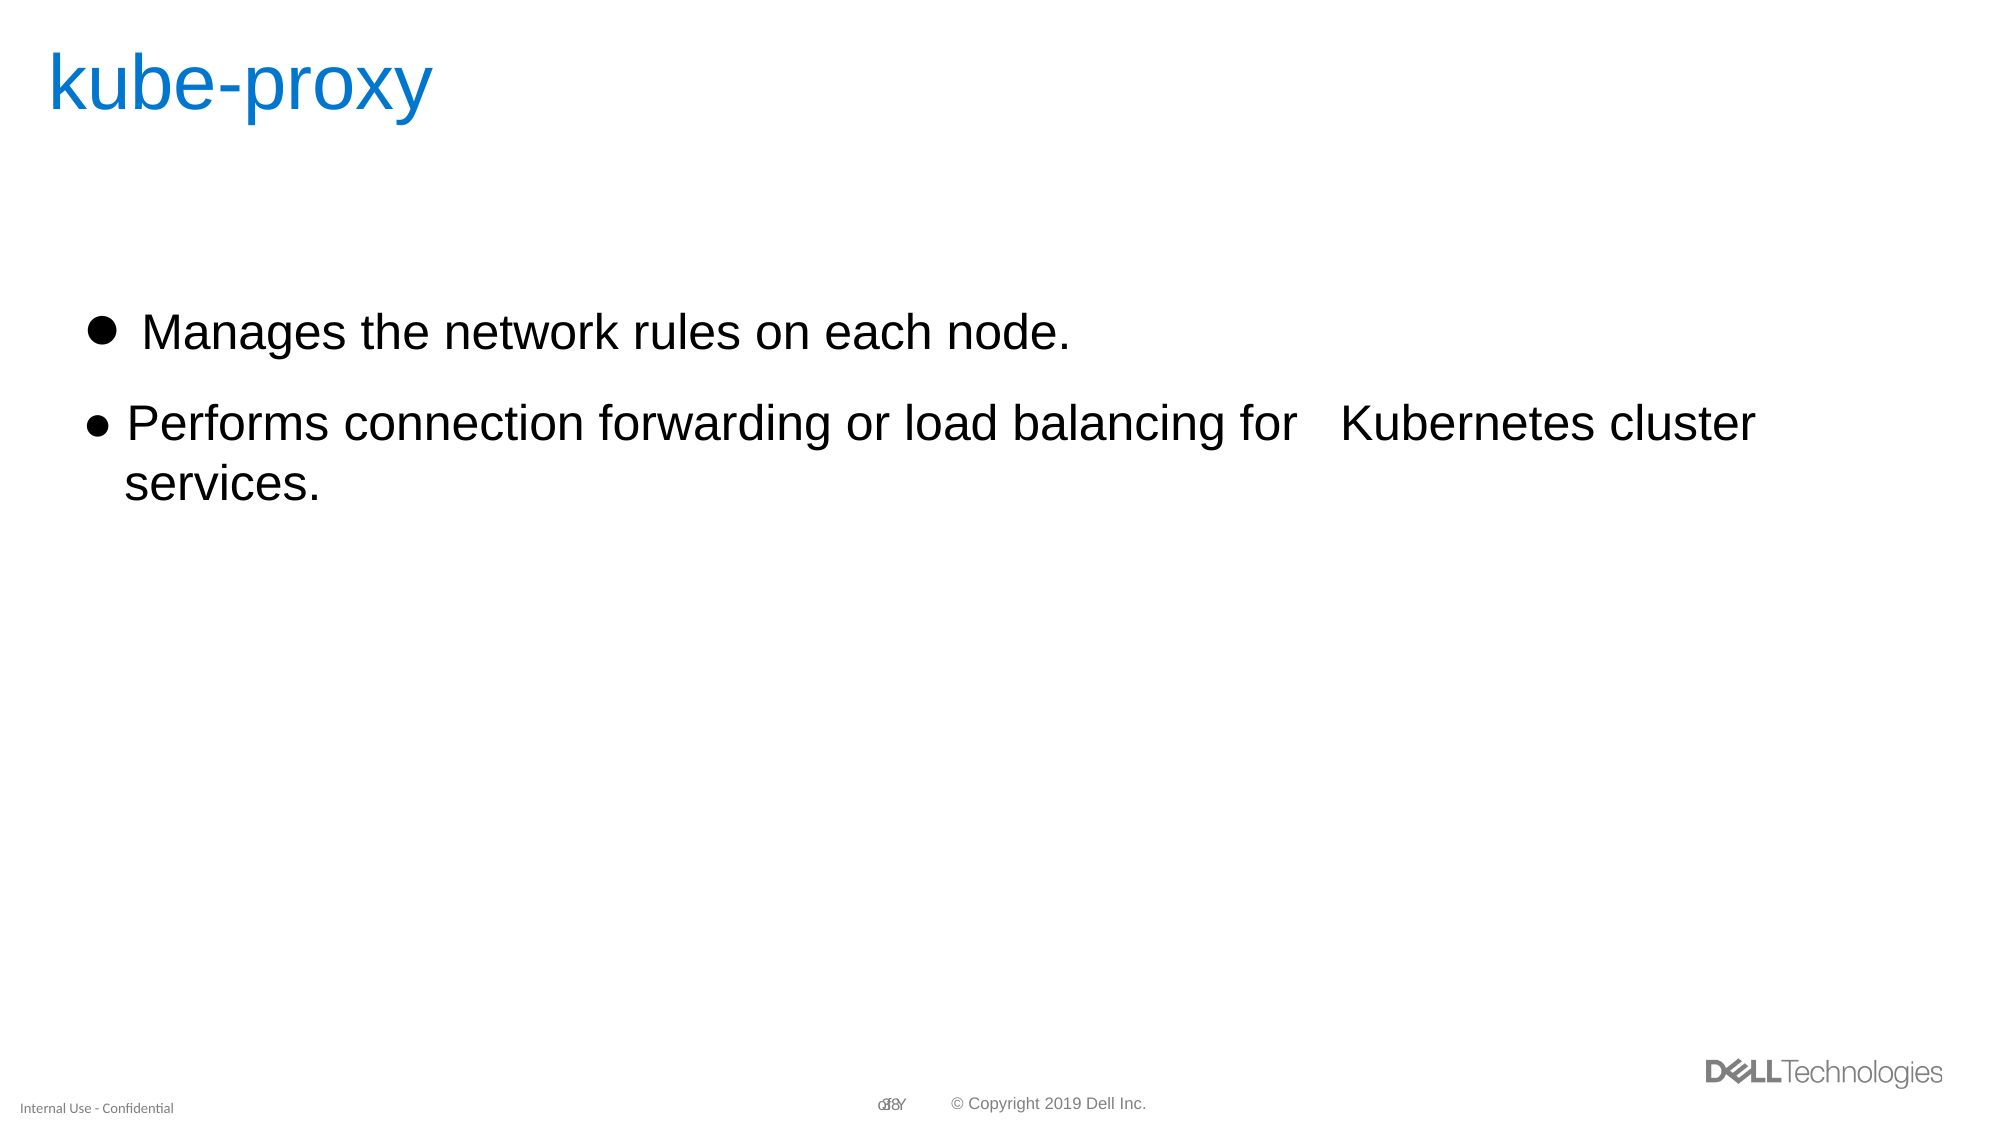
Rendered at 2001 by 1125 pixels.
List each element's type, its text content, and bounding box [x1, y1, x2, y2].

text_box ● Manages the network rules on each node. ● Performs connection forwarding or load balancing for Kubernetes cluster services. [62, 262, 1938, 988]
picture [1706, 1058, 1943, 1089]
title kube-proxy [48, 42, 1924, 231]
